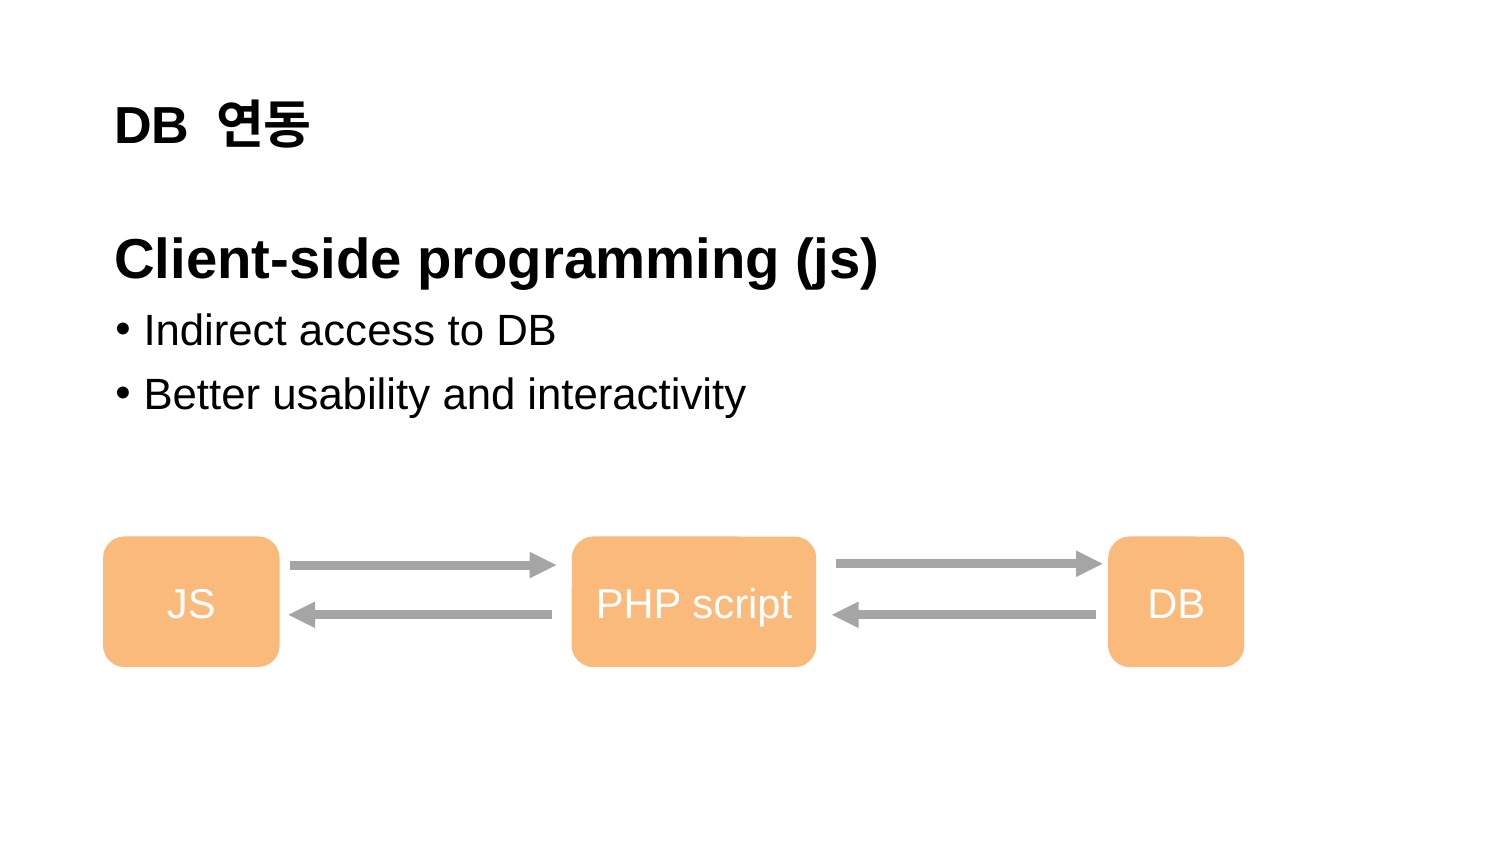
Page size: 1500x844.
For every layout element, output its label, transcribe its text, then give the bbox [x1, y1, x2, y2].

title DB 연동 [103, 44, 1397, 208]
list Client-side programming (js) Indirect access to DB Better usability and interactivity [103, 224, 1397, 760]
text_box DB [1108, 536, 1245, 668]
text_box PHP script [571, 536, 817, 668]
text_box JS [103, 536, 280, 668]
